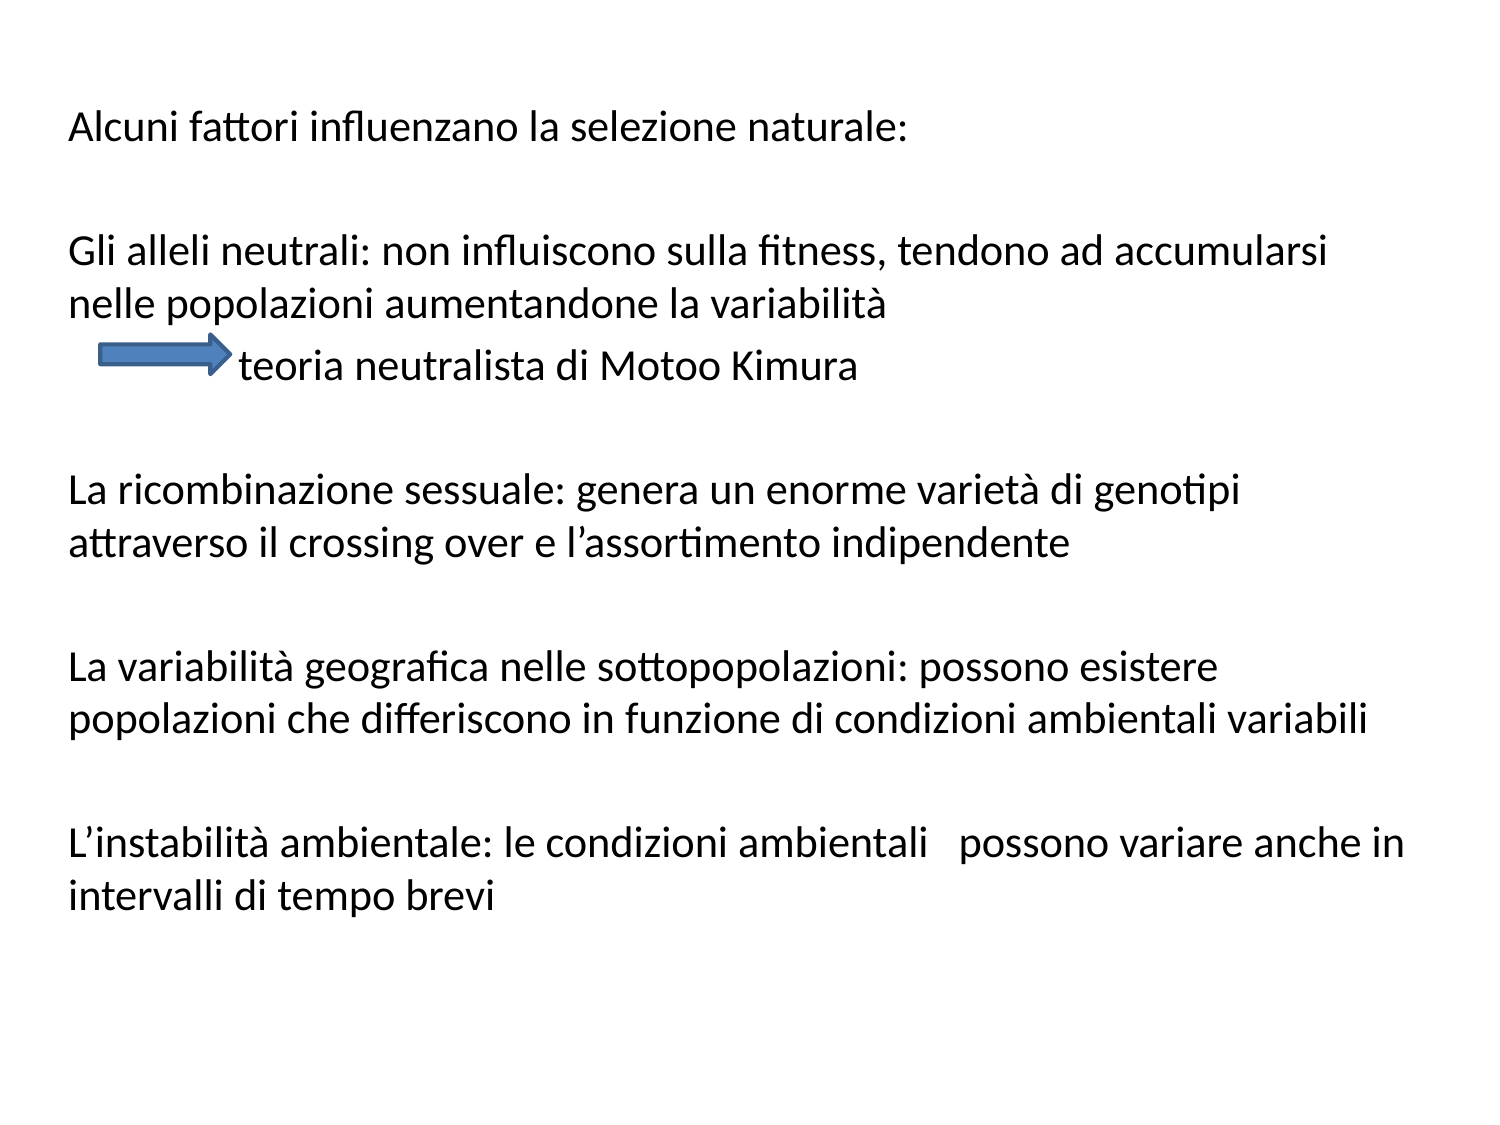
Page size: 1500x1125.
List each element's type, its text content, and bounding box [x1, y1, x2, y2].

text_box [98, 332, 233, 377]
list Alcuni fattori influenzano la selezione naturale: Gli alleli neutrali: non influiscono sulla fitness, tendono ad accumularsi nelle popolazioni aumentandone la variabilità teoria neutralista di Motoo Kimura La ricombinazione sessuale: genera un enorme varietà di genotipi attraverso il crossing over e l’assortimento indipendente La variabilità geografica nelle sottopopolazioni: possono esistere popolazioni che differiscono in funzione di condizioni ambientali variabili L’instabilità ambientale: le condizioni ambientali possono variare anche in intervalli di tempo brevi [53, 90, 1424, 976]
